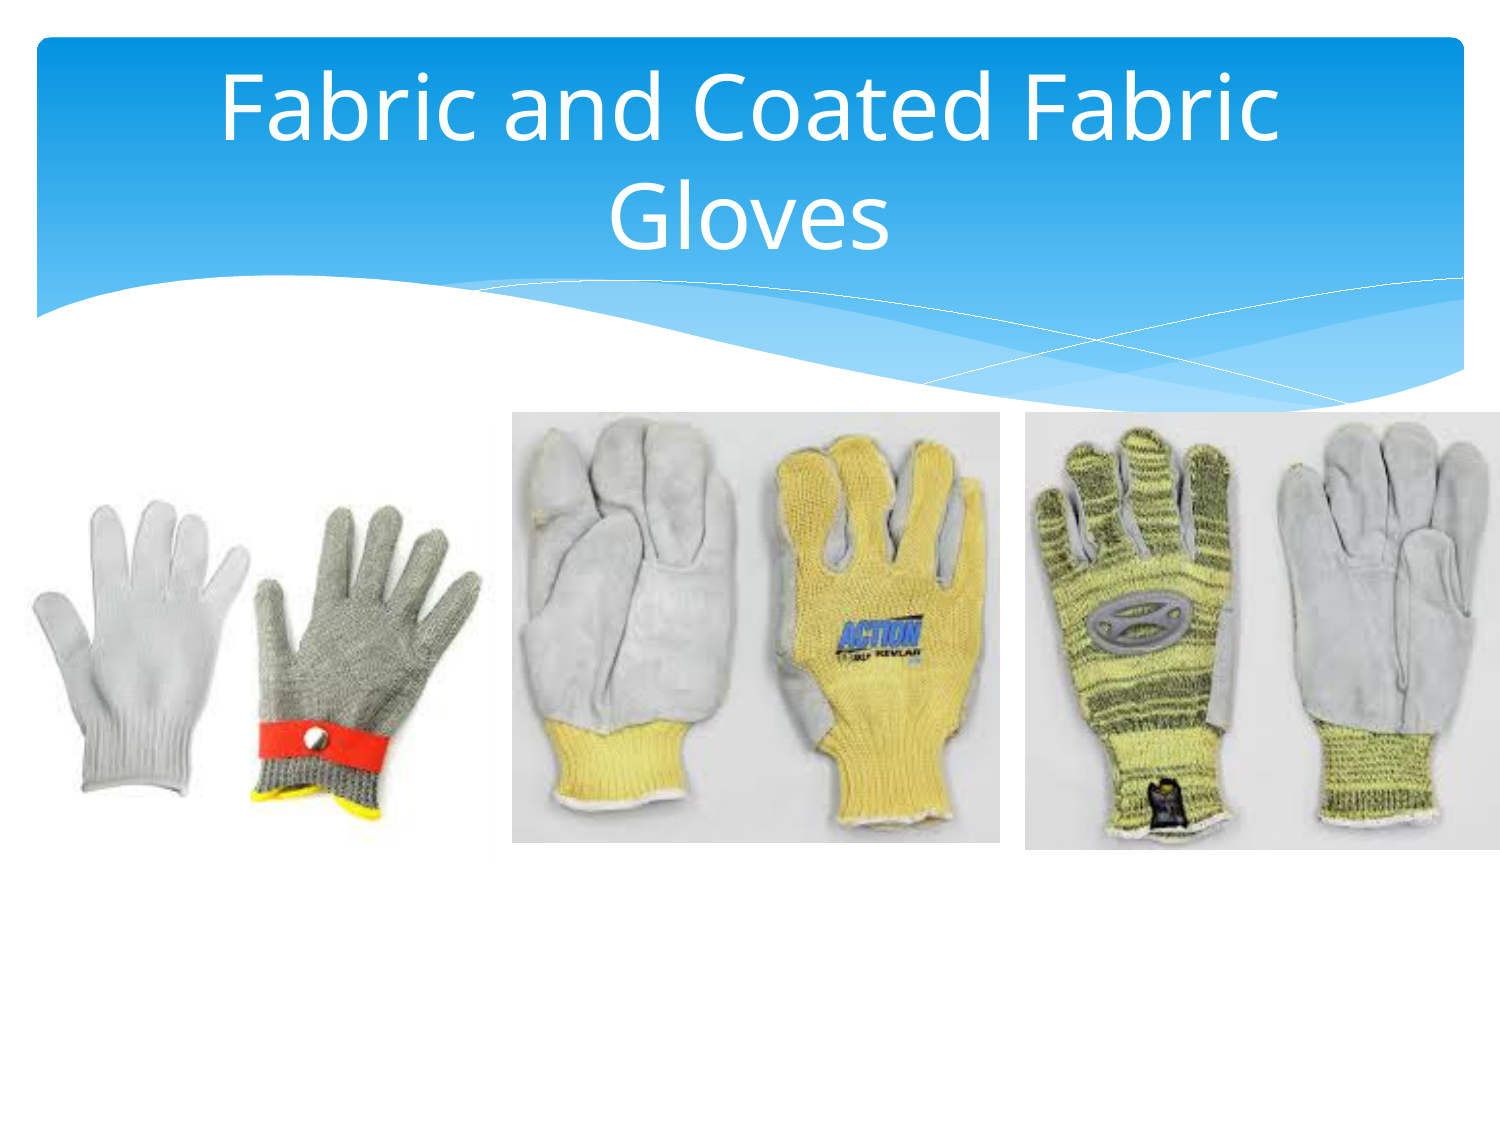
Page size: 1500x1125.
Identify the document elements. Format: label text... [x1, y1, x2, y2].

picture [1024, 412, 1500, 851]
title Fabric and Coated Fabric Gloves [75, 55, 1425, 261]
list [24, 424, 498, 863]
picture [512, 412, 1000, 843]
